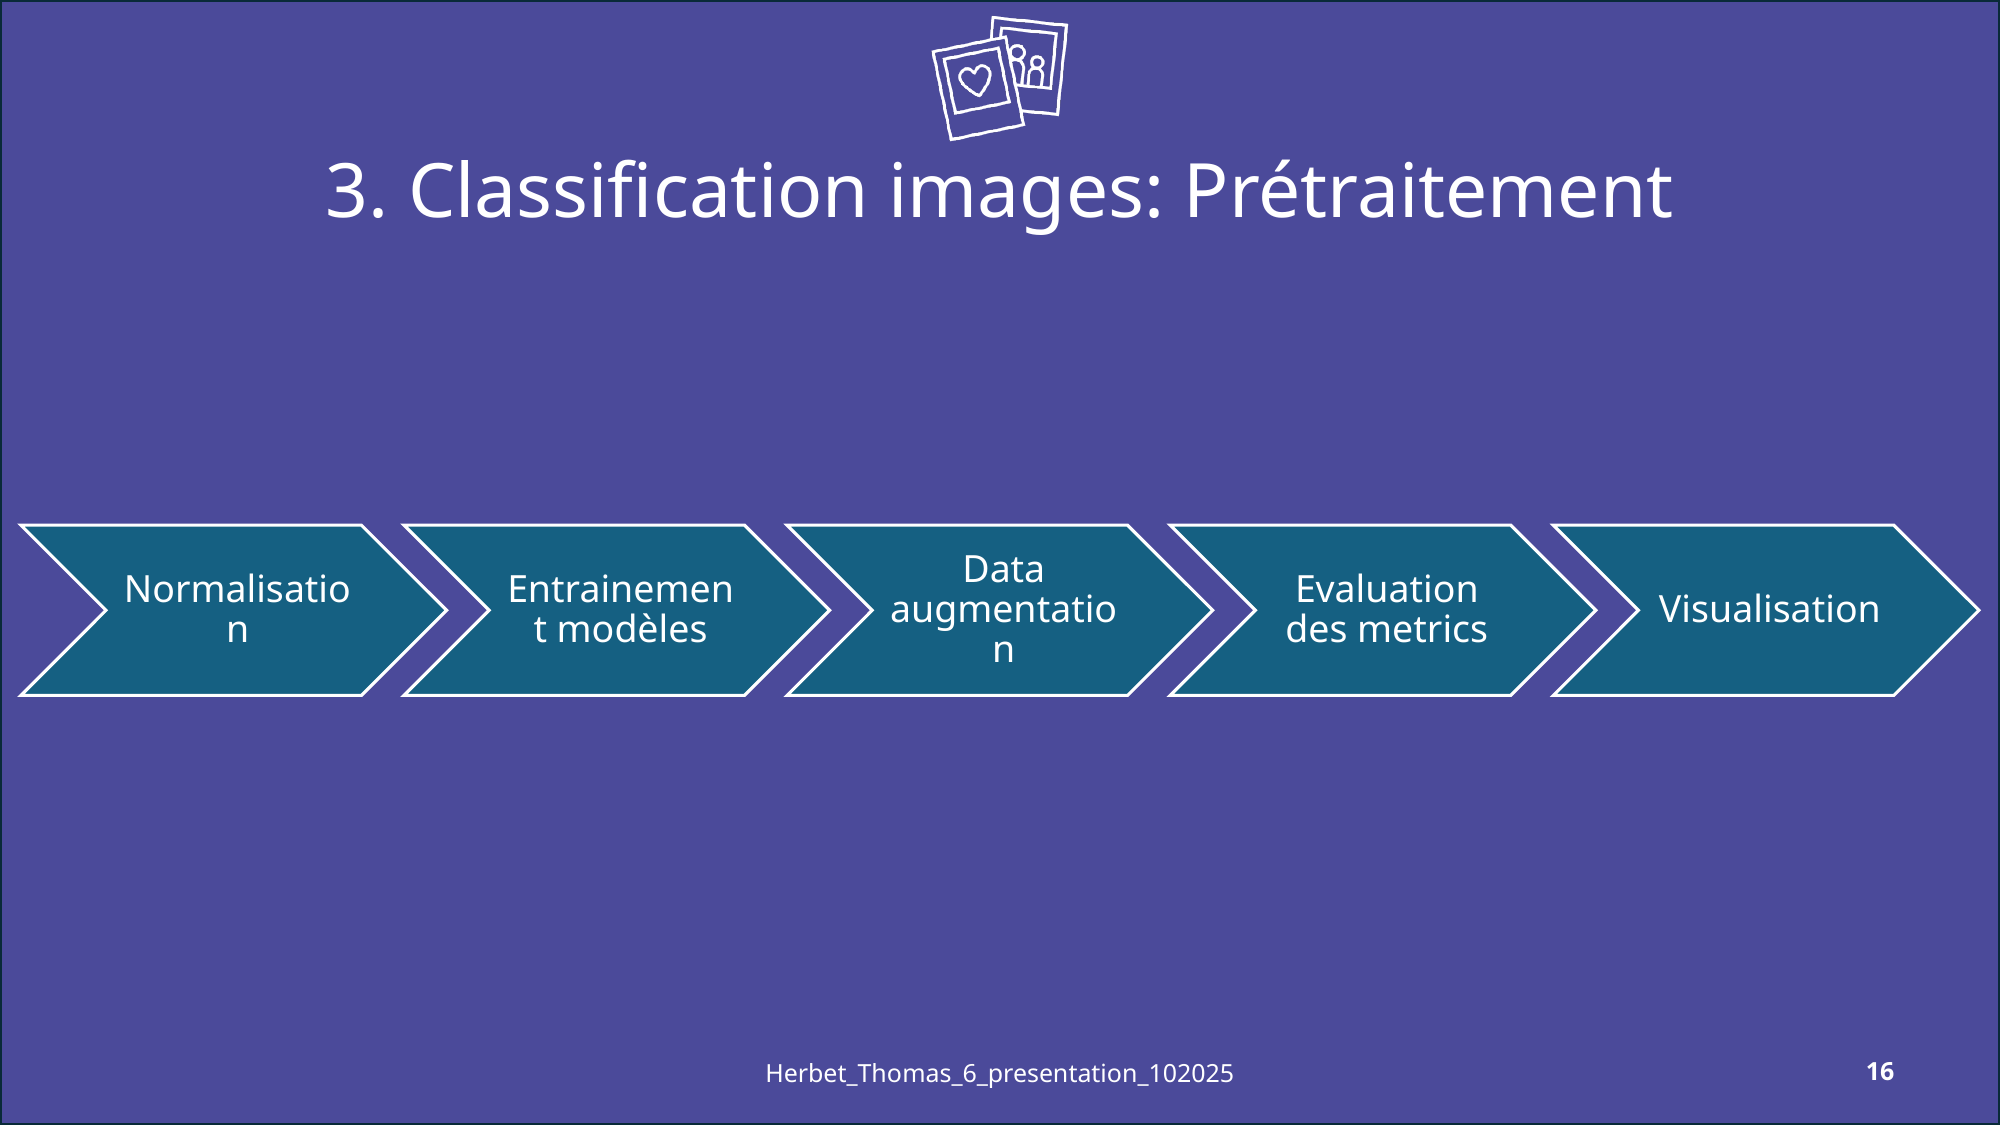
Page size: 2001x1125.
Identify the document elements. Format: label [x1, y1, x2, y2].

picture [924, 3, 1076, 155]
text_box [19, 117, 1981, 1104]
text_box [0, 0, 2000, 1125]
